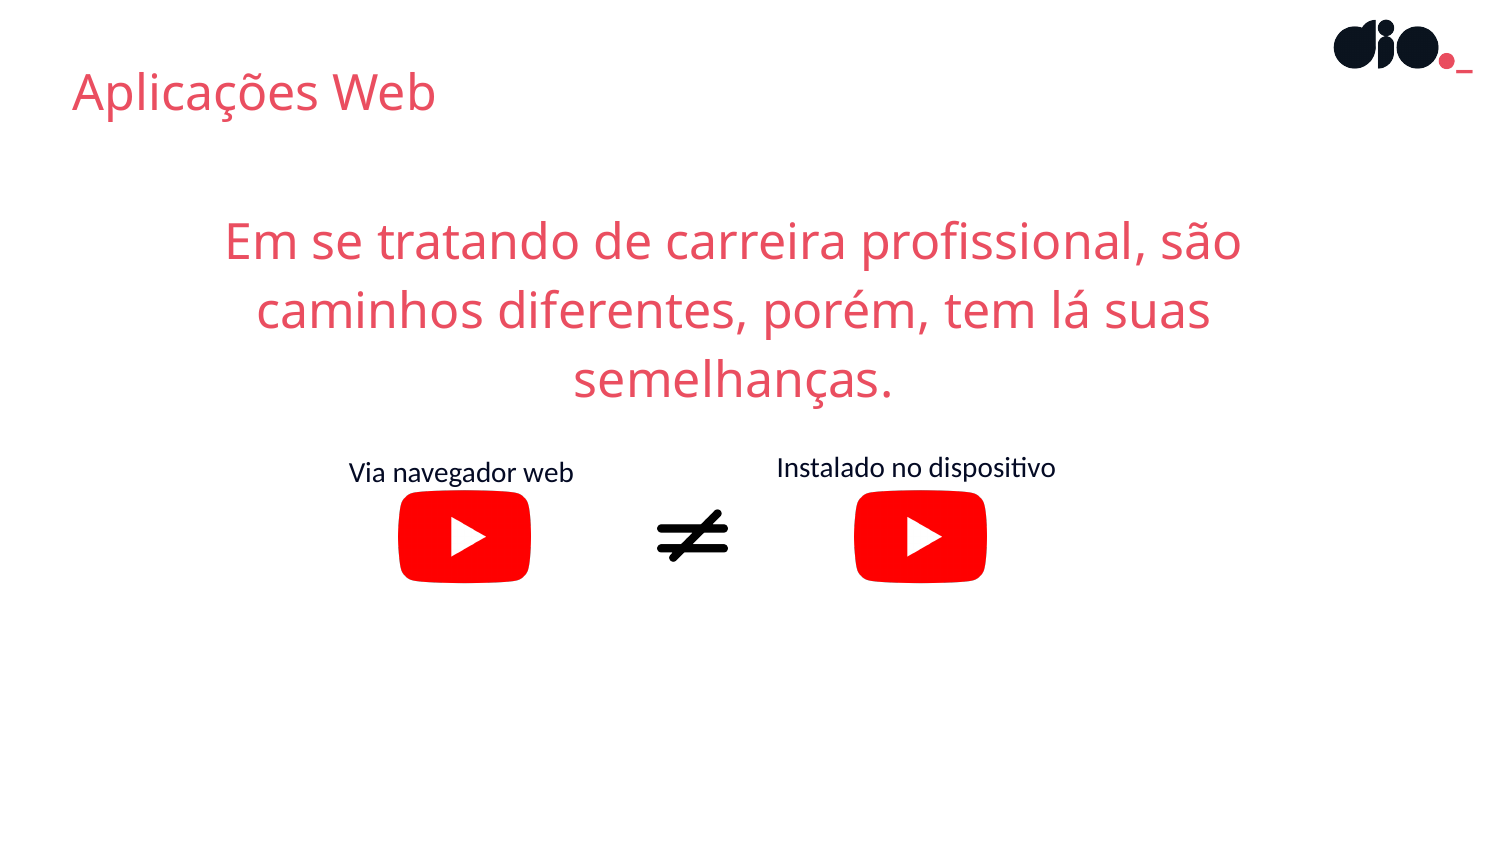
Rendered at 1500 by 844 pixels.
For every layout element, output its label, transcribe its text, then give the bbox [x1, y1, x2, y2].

picture [398, 470, 531, 603]
picture [854, 470, 987, 603]
text_box Via navegador web [278, 454, 633, 488]
text_box Em se tratando de carreira profissional, são caminhos diferentes, porém, tem lá suas semelhanças. [114, 185, 1353, 422]
picture [1333, 19, 1473, 74]
picture [657, 500, 728, 571]
text_box Aplicações Web [57, 45, 1273, 126]
text_box Instalado no dispositivo [733, 449, 1088, 483]
